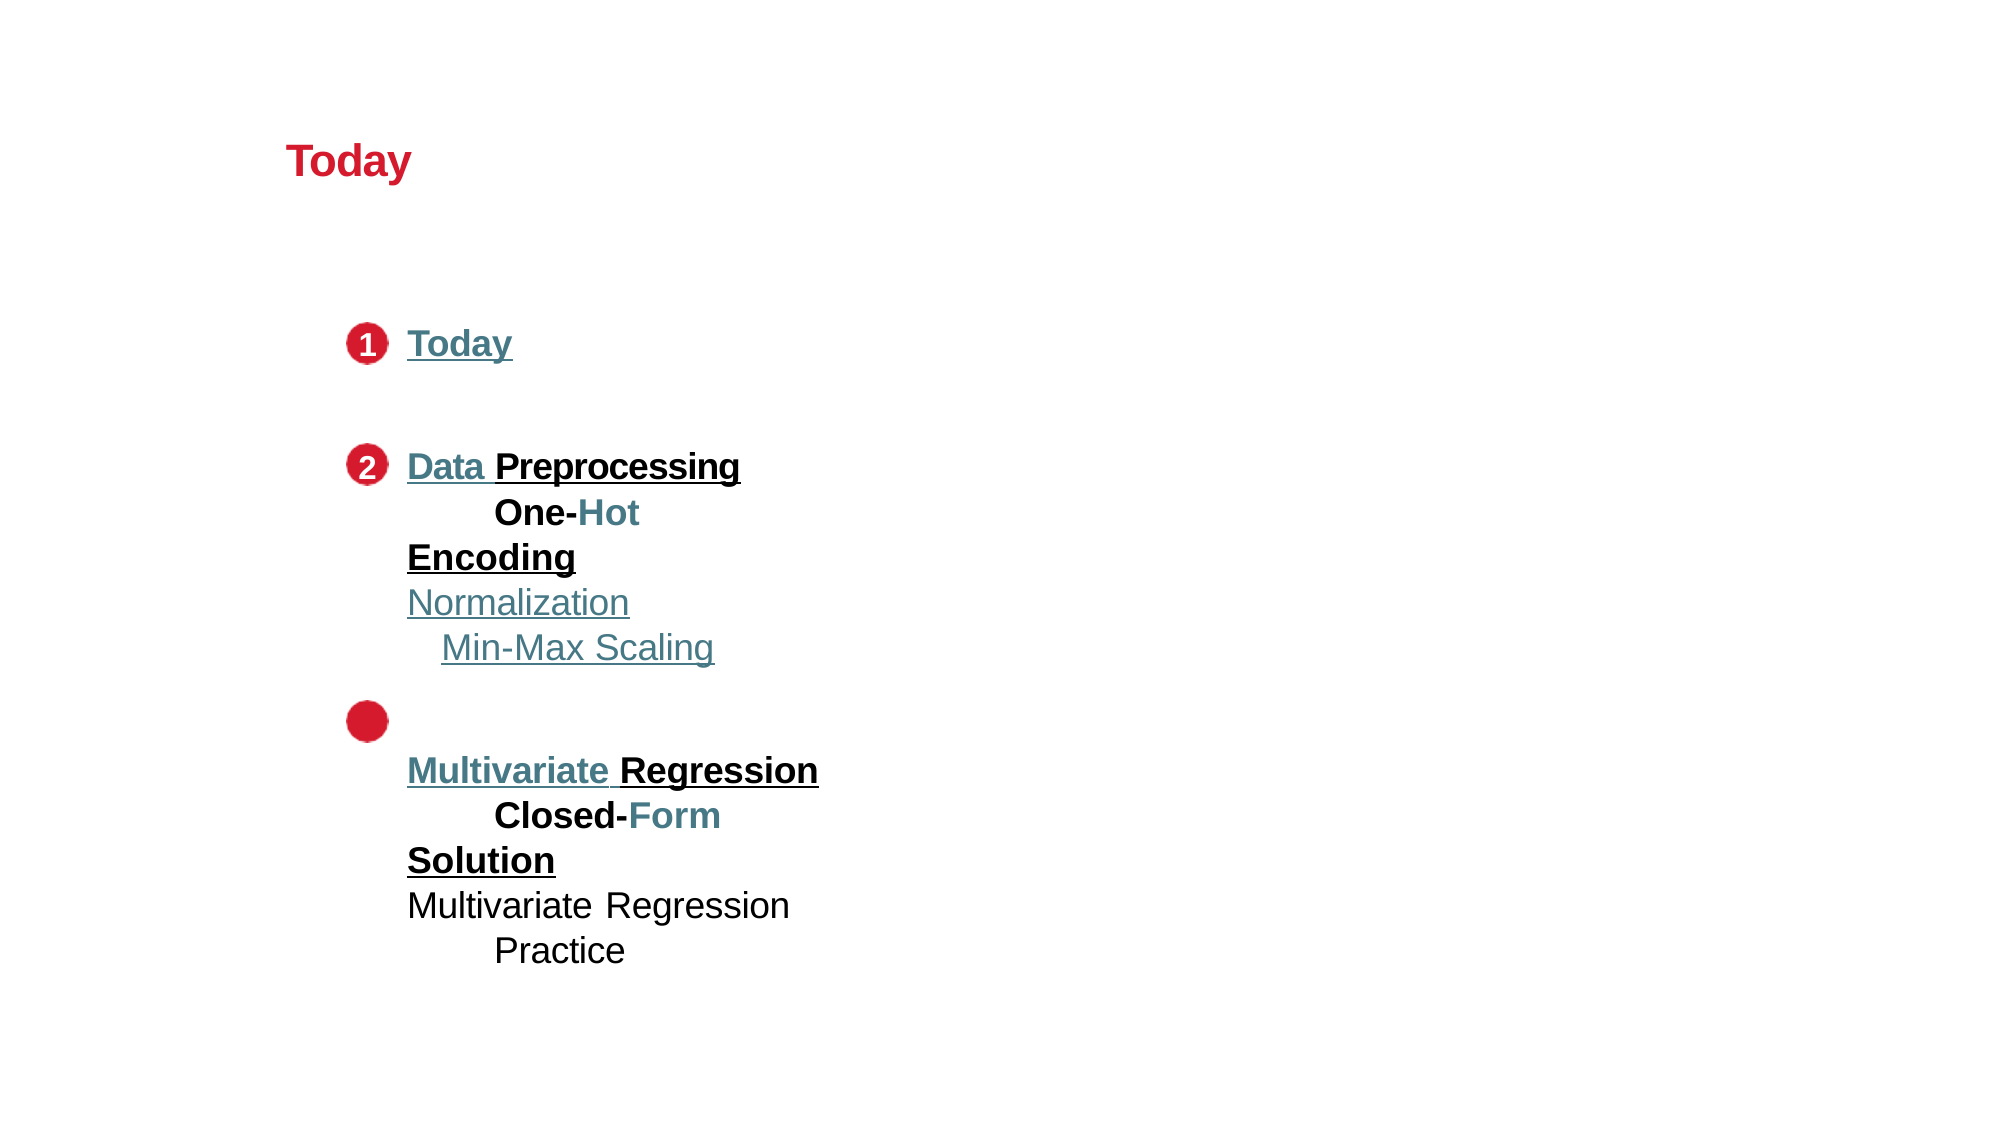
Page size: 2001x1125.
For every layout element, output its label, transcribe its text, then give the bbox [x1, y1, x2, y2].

text_box Today [281, 127, 418, 186]
picture [346, 443, 390, 487]
picture [346, 322, 390, 366]
text_box Today Data Preprocessing One-Hot Encoding Normalization Min-Max Scaling Multivariate Regression Closed-Form Solution Multivariate Regression Practice [354, 315, 832, 972]
picture [346, 699, 390, 743]
